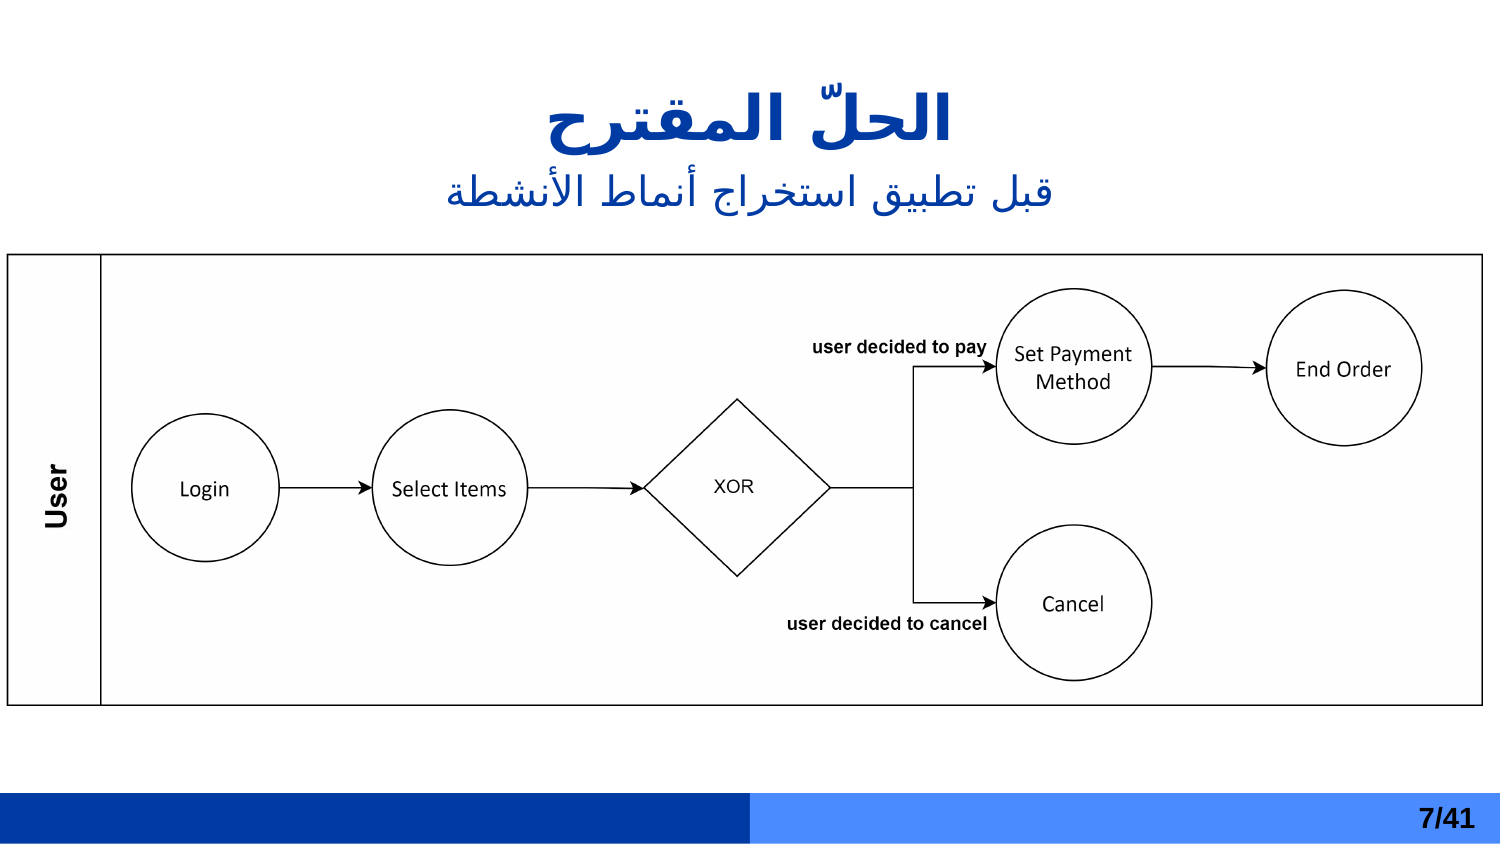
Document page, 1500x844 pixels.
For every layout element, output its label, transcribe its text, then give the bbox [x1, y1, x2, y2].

text_box الحلّ المقترح قبل تطبيق استخراج أنماط الأنشطة [117, 62, 1383, 229]
text_box 7/41 [1403, 791, 1500, 842]
picture [0, 238, 1500, 723]
